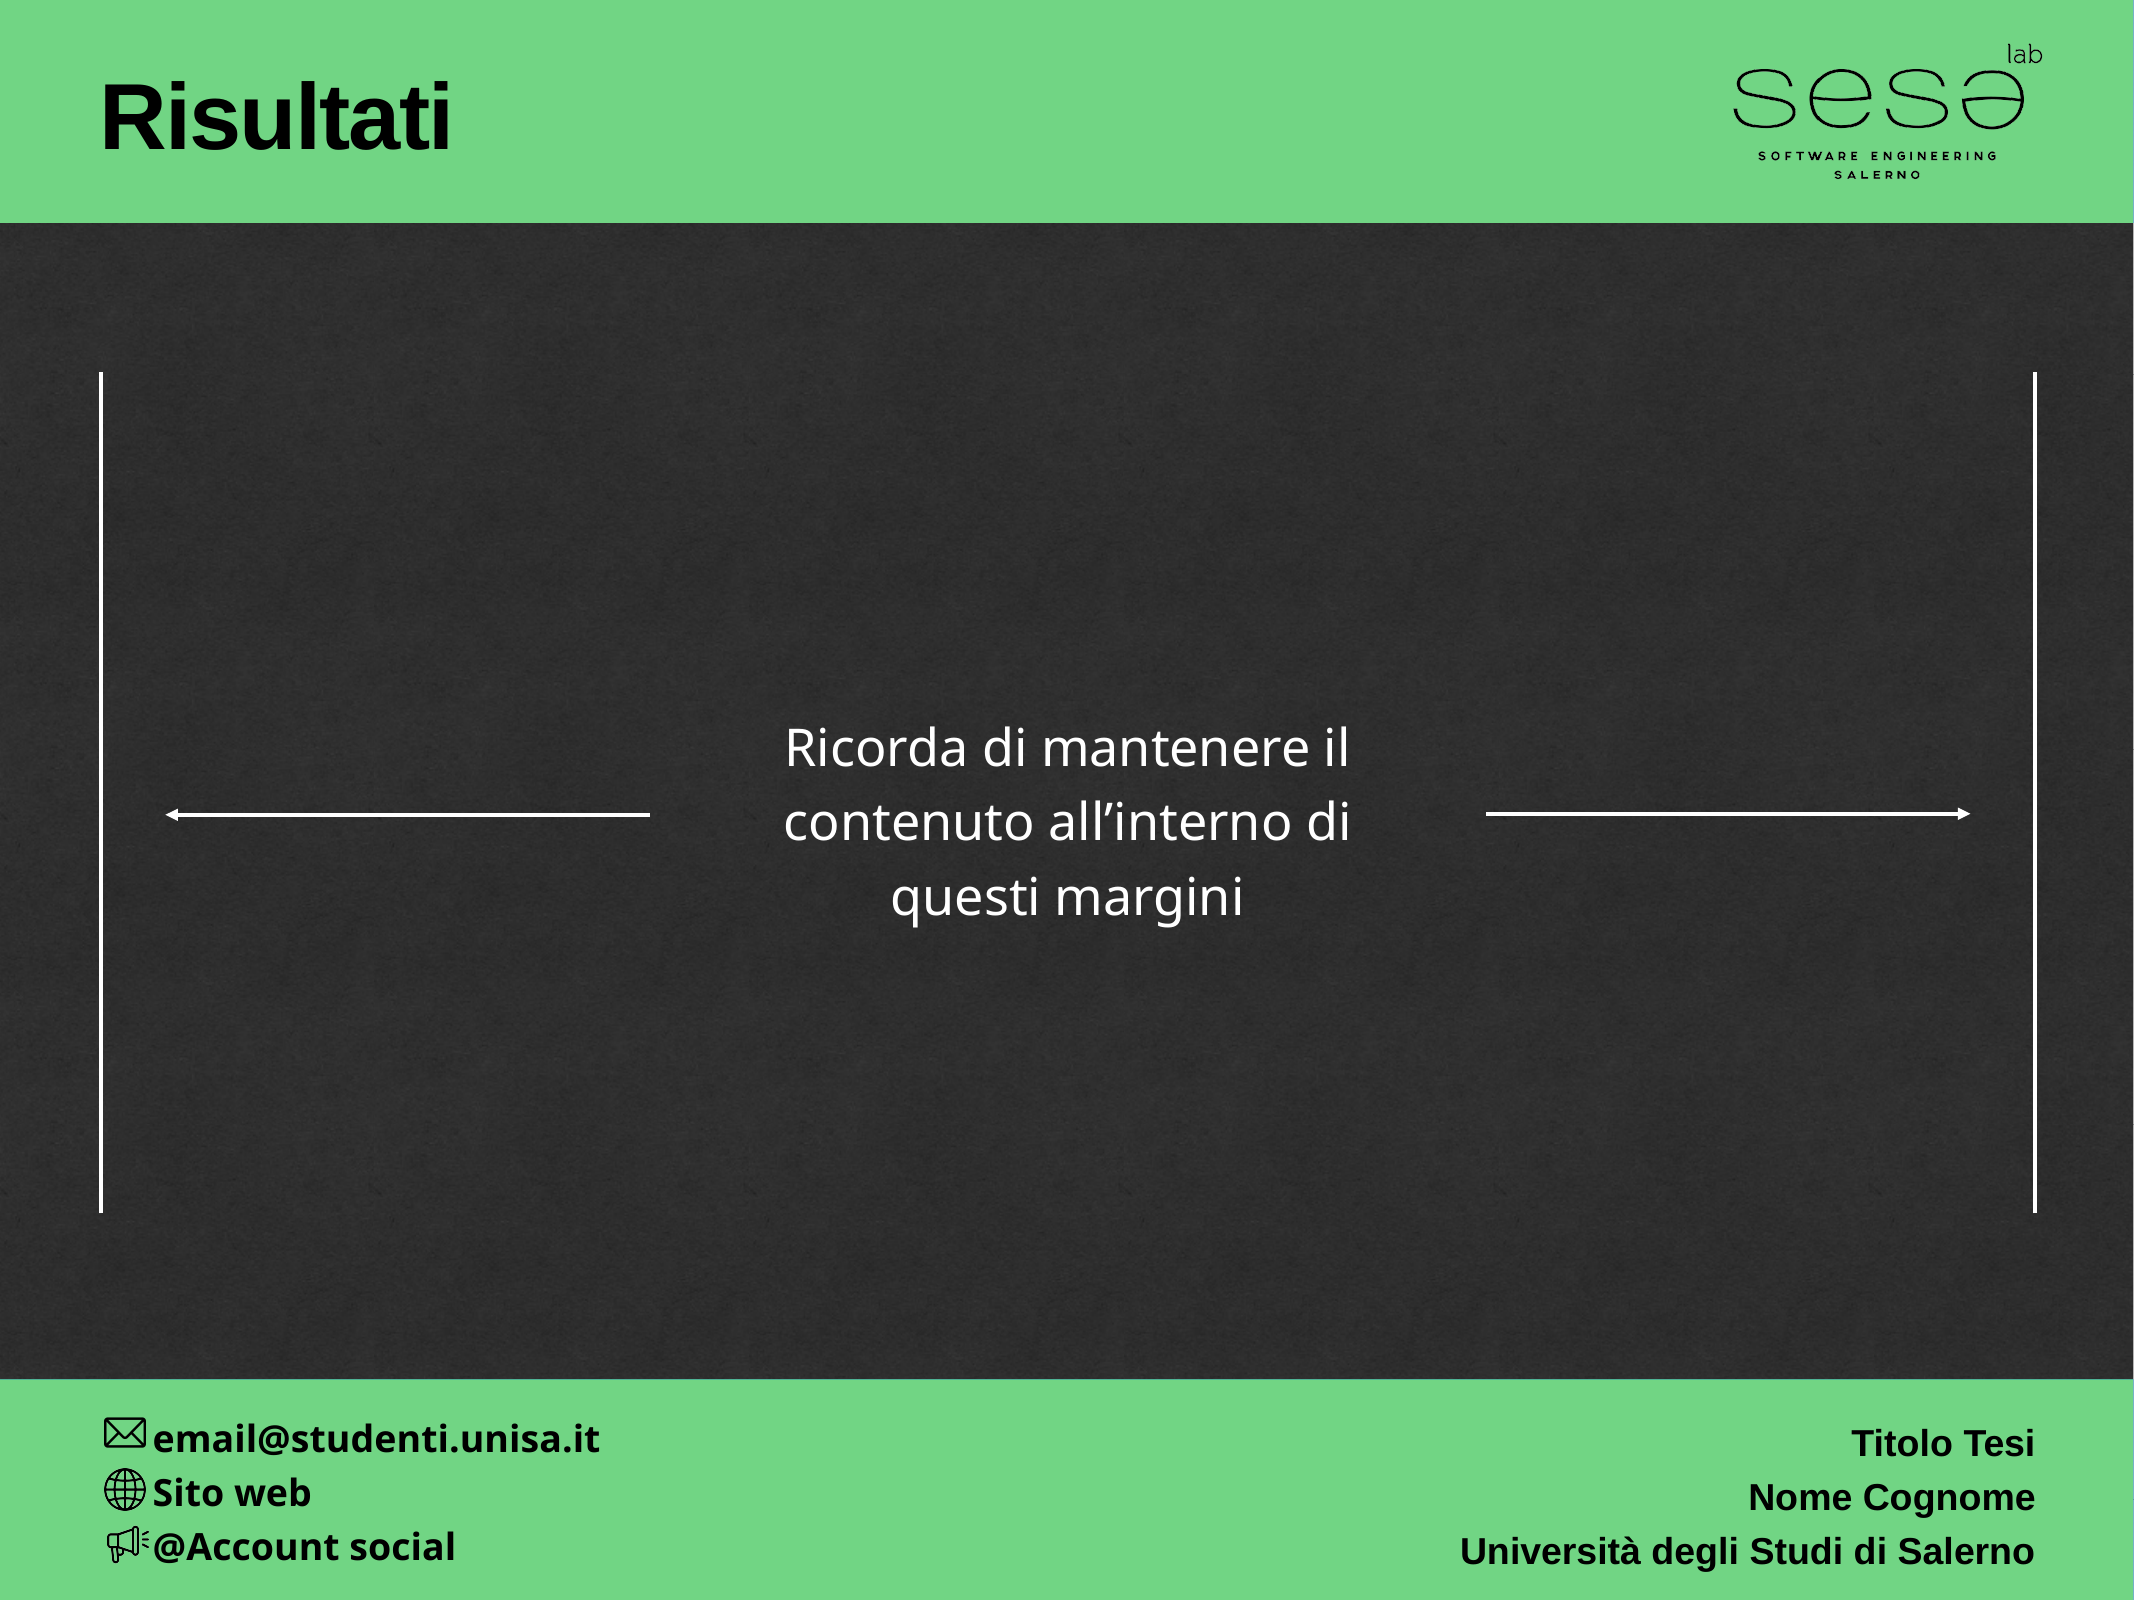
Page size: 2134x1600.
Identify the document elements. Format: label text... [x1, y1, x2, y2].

text_box [1486, 807, 1971, 820]
text_box [0, 1379, 2134, 1600]
text_box Risultati [91, 69, 1697, 177]
text_box Titolo Tesi Nome Cognome Università degli Studi di Salerno [1267, 1401, 2044, 1581]
text_box email@studenti.unisa.it Sito web @Account social [144, 1397, 610, 1576]
text_box [0, 0, 2134, 223]
picture [0, 223, 2134, 1379]
picture [1697, 24, 2061, 200]
text_box [165, 808, 650, 821]
picture [103, 1411, 146, 1454]
picture [103, 1468, 146, 1511]
picture [107, 1523, 150, 1566]
text_box Ricorda di mantenere il contenuto all’interno di questi margini [710, 693, 1426, 935]
